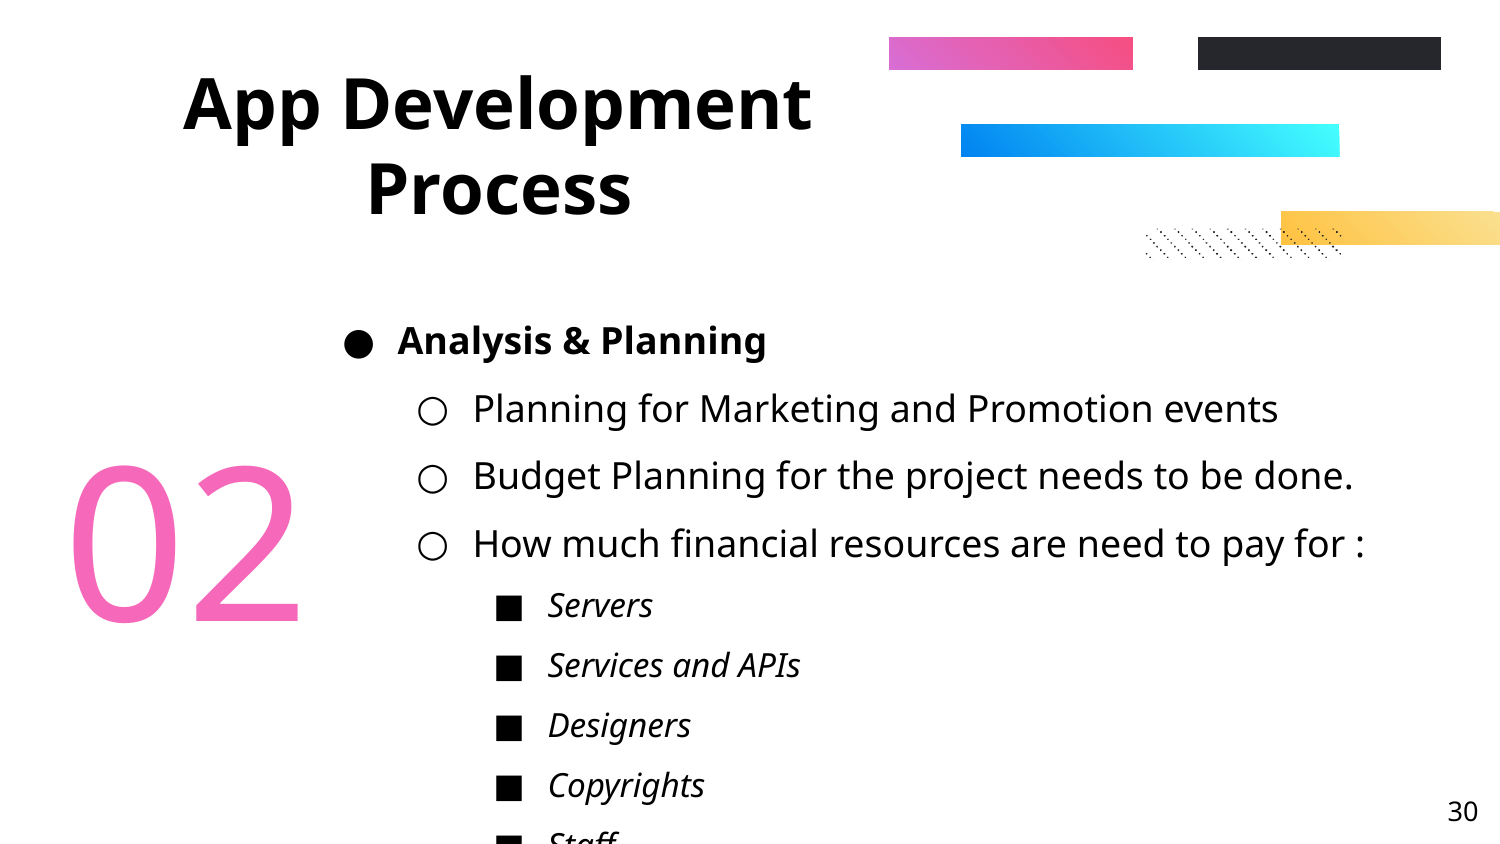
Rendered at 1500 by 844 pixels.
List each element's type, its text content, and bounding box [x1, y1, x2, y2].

text_box 02 [48, 359, 326, 679]
subtitle Analysis & Planning Planning for Marketing and Promotion events Budget Planning for the project needs to be done. How much financial resources are need to pay for : Servers Services and APIs Designers Copyrights Staff… [307, 279, 1500, 478]
picture [1144, 228, 1343, 260]
title App Development Process [39, 37, 959, 251]
slide_number ‹#› [1403, 779, 1494, 844]
